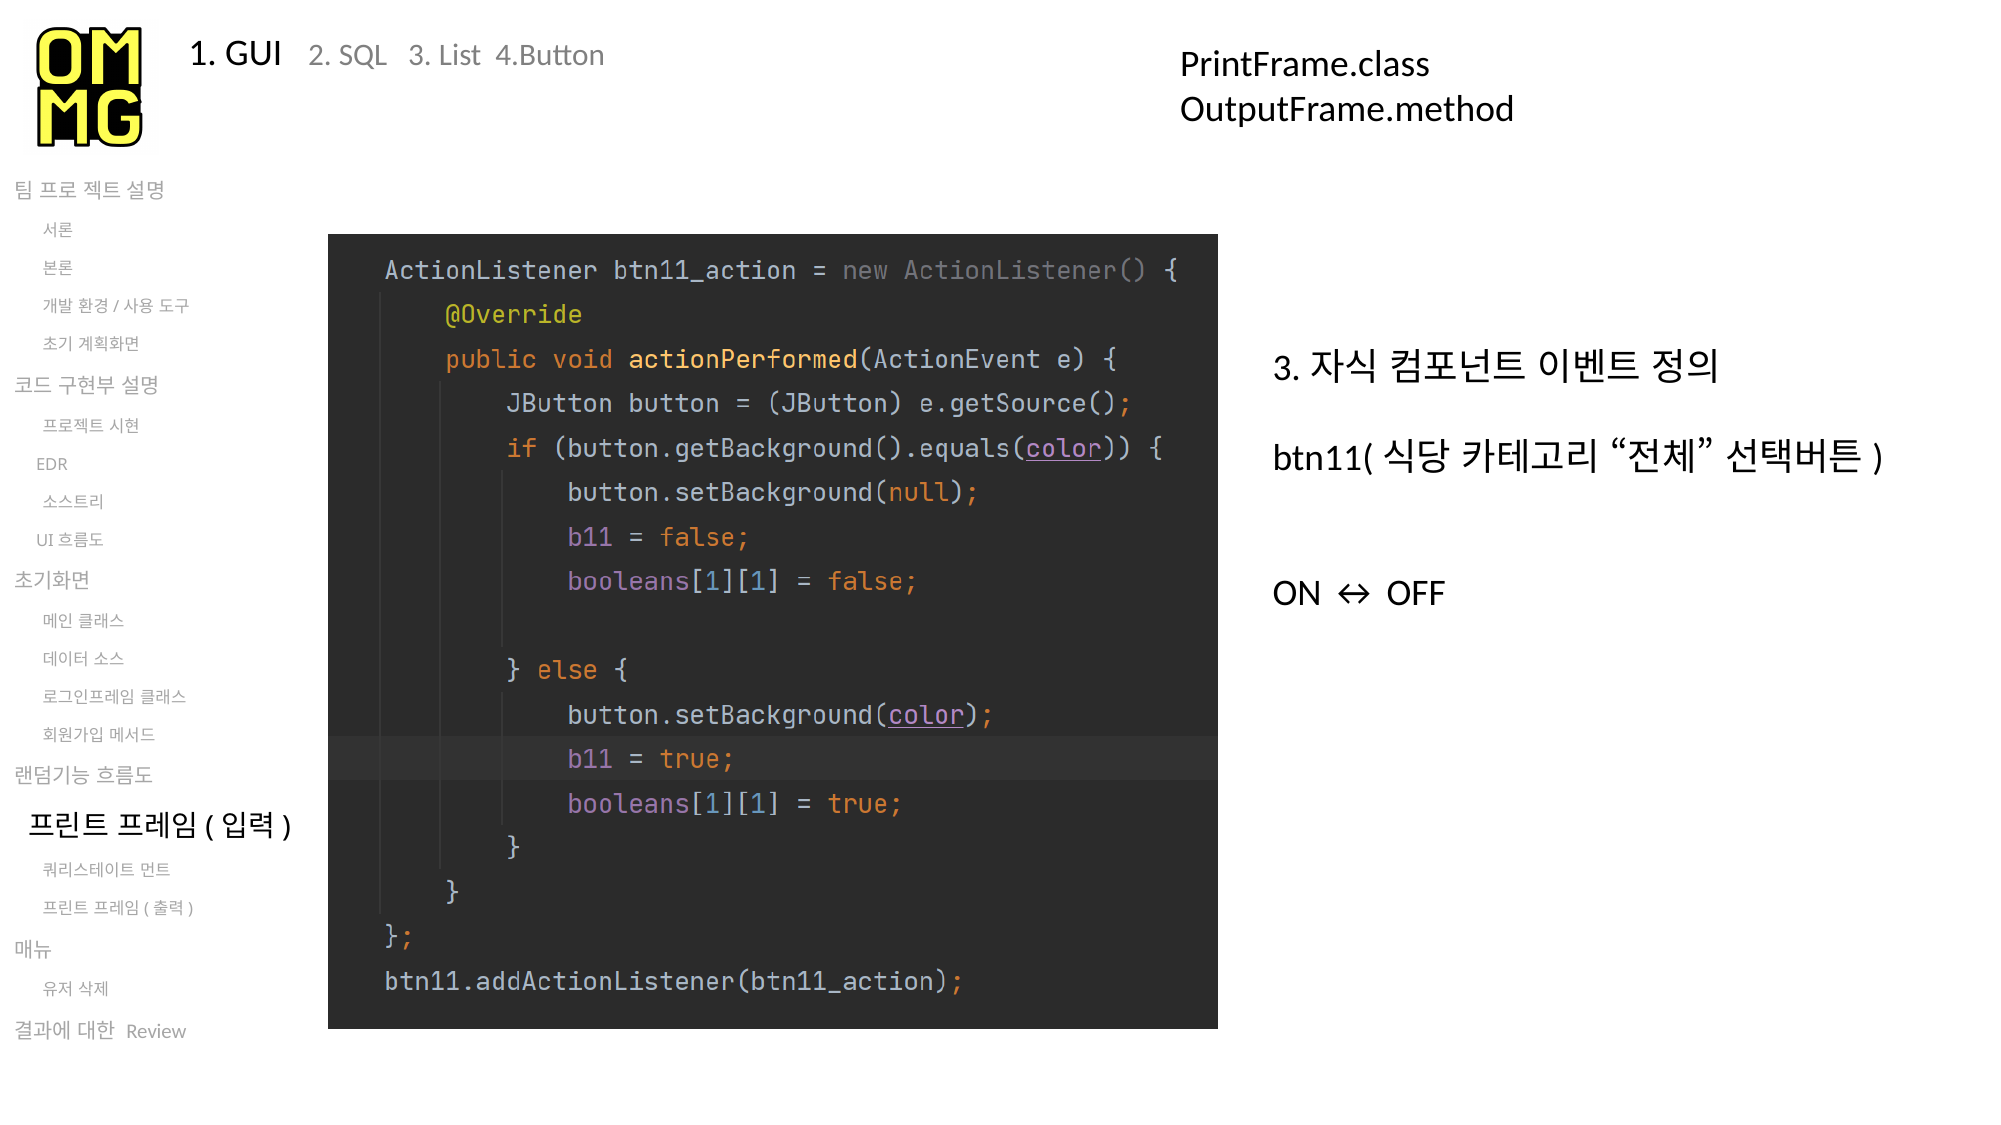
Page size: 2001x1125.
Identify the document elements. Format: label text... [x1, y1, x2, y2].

text_box PrintFrame.class OutputFrame.method [1165, 32, 1583, 137]
picture [328, 234, 1218, 1029]
text_box 1. GUI 2. SQL 3. List 4.Button [173, 20, 764, 81]
text_box 3.자식 컴포넌트 이벤트 정의 btn11(식당 카테고리 “전체” 선택버튼) ON ↔ OFF [1257, 335, 1915, 621]
text_box 팀 프로 젝트 설명 서론 본론 개발 환경/사용 도구 초기 계획화면 코드 구현부 설명 프로젝트 시현 EDR 소스트리 UI흐름도 초기화면 메인 클래스 데이터 소스 로그인프레임 클래스 회원가입 메서드 랜덤기능 흐름도 프린트 프레임(입력) 쿼리스테이트 먼트 프린트 프레임(출력) 매뉴 유저 삭제 결과에 대한 Review [0, 168, 311, 1050]
picture [23, 19, 159, 155]
